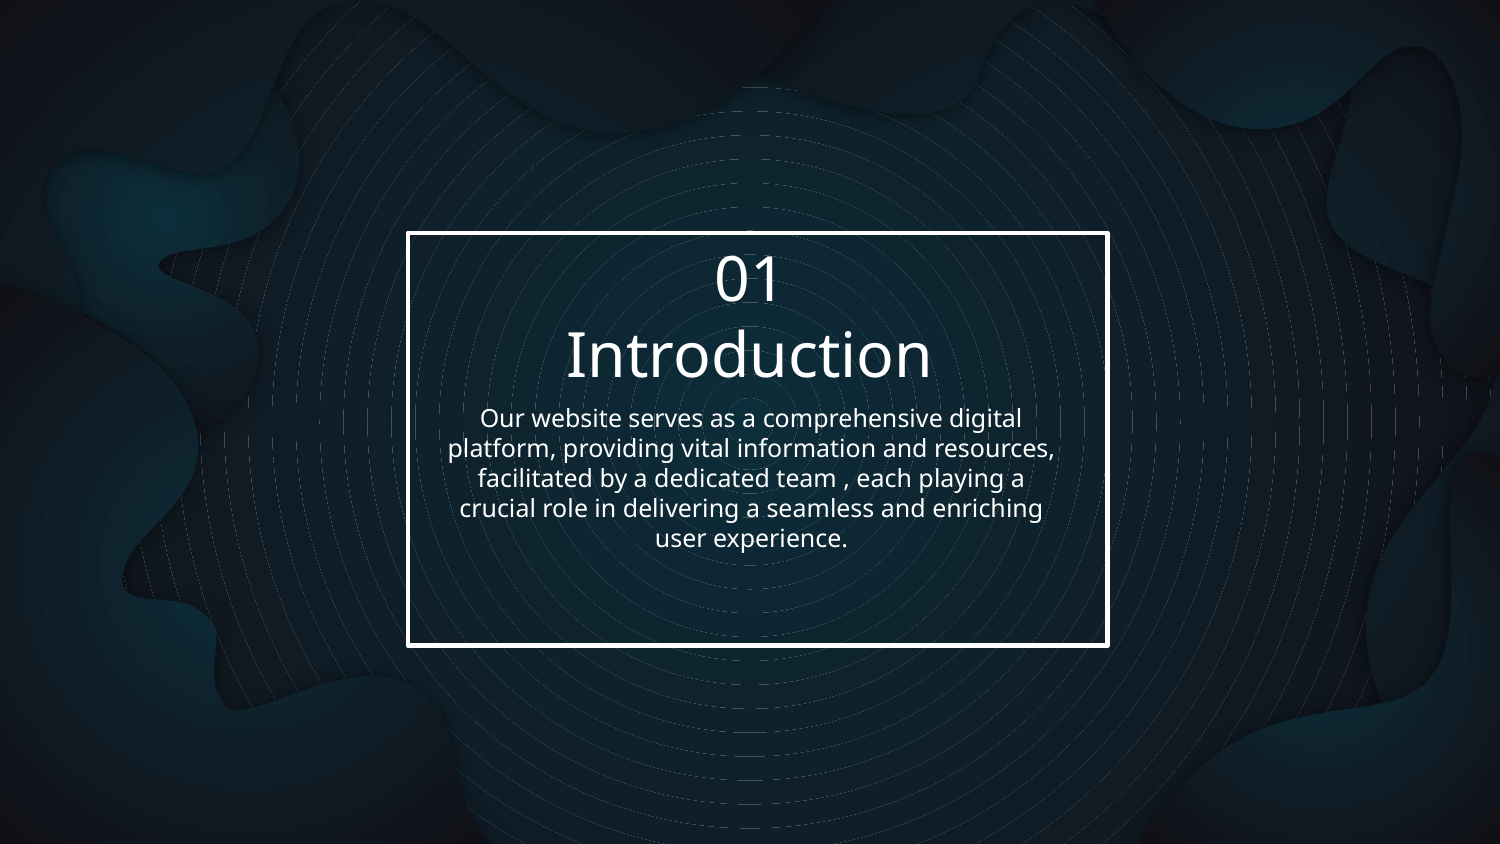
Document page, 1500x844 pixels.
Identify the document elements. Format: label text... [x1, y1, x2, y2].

subtitle Our website serves as a comprehensive digital platform, providing vital information and resources, facilitated by a dedicated team , each playing a crucial role in delivering a seamless and enriching user experience. [436, 396, 1068, 669]
title 01 [462, 244, 1038, 321]
title Introduction [462, 321, 1038, 396]
